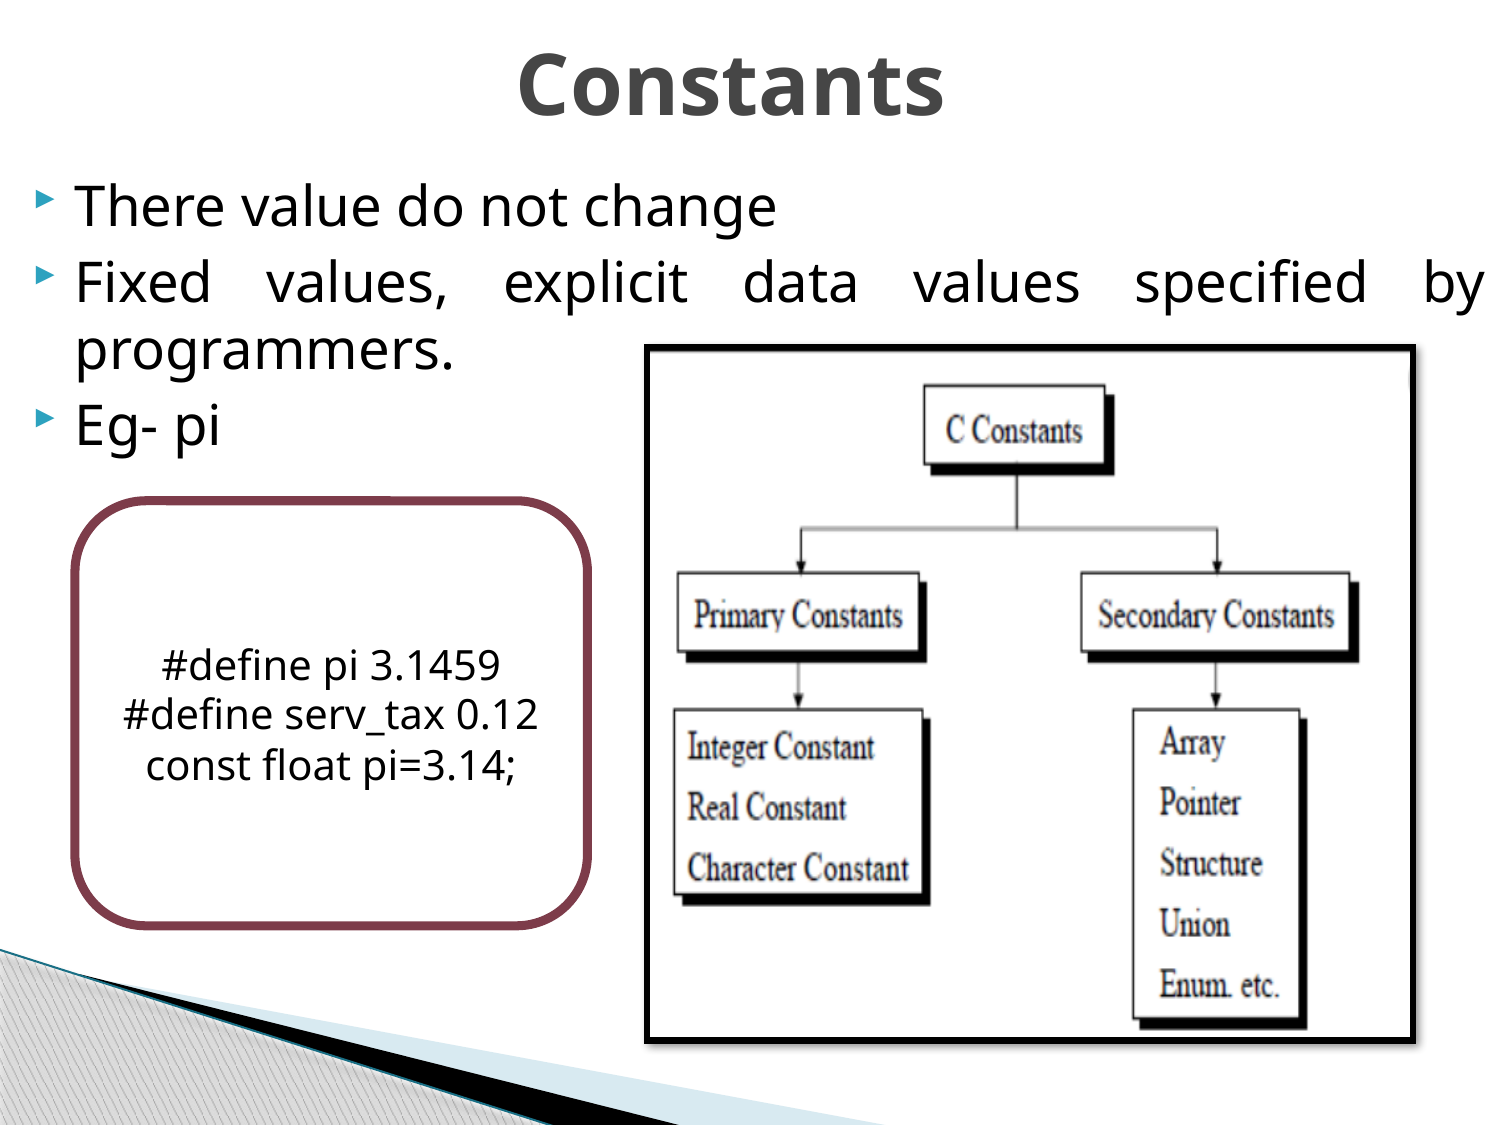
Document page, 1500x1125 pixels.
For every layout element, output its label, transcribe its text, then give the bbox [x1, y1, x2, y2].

picture [649, 349, 1411, 1038]
list There value do not change Fixed values, explicit data values specified by programmers. Eg- pi [0, 162, 1500, 1125]
text_box #define pi 3.1459 #define serv_tax 0.12 const float pi=3.14; [70, 496, 592, 931]
title Constants [0, 0, 1463, 162]
